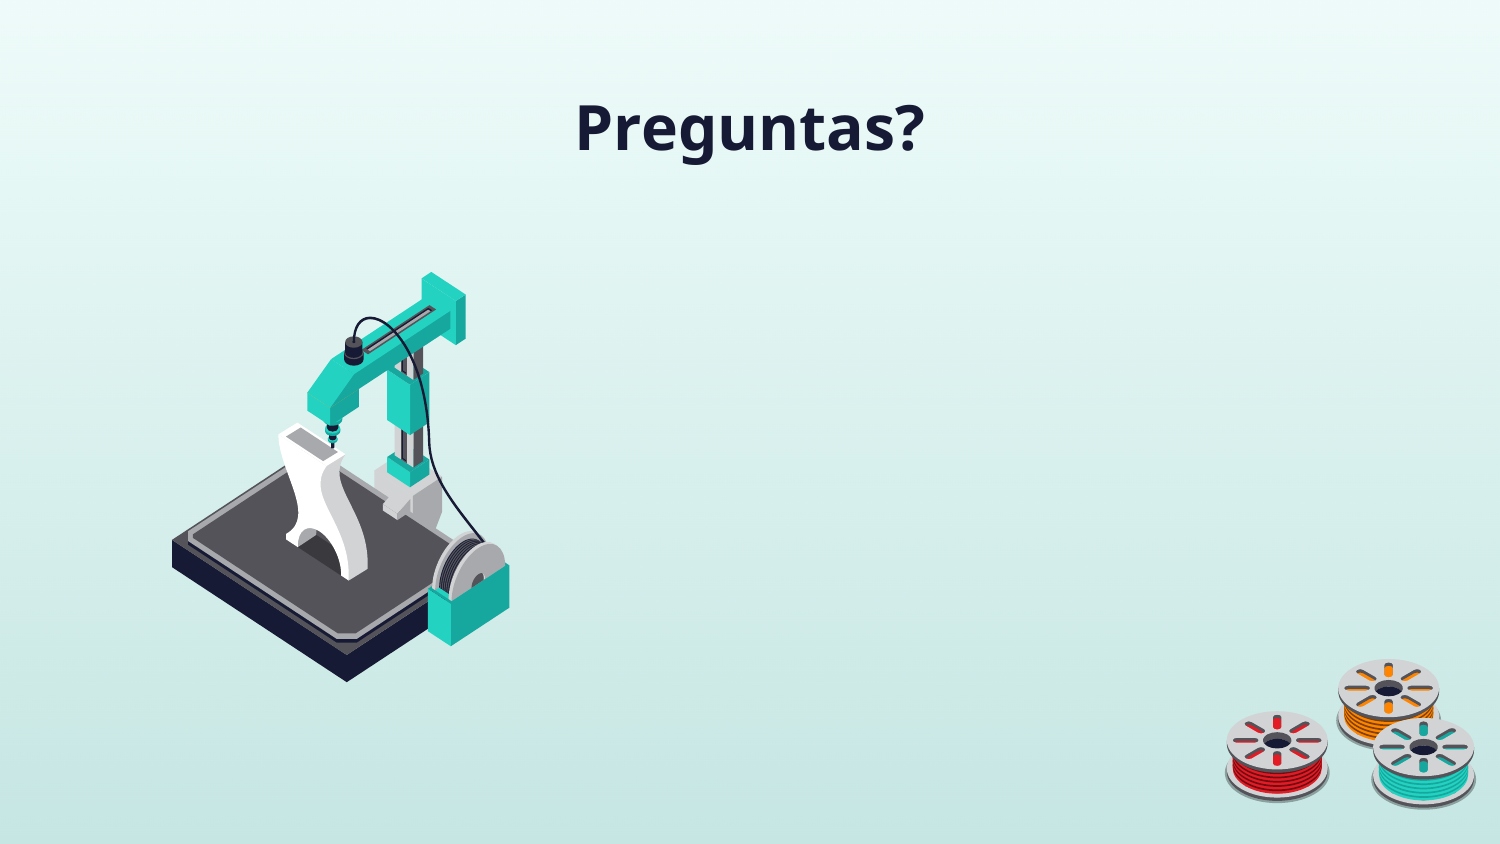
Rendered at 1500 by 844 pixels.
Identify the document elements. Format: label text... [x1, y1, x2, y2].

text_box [171, 271, 510, 683]
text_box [1224, 658, 1477, 811]
title Preguntas? [118, 72, 1382, 167]
picture [0, 0, 1500, 844]
